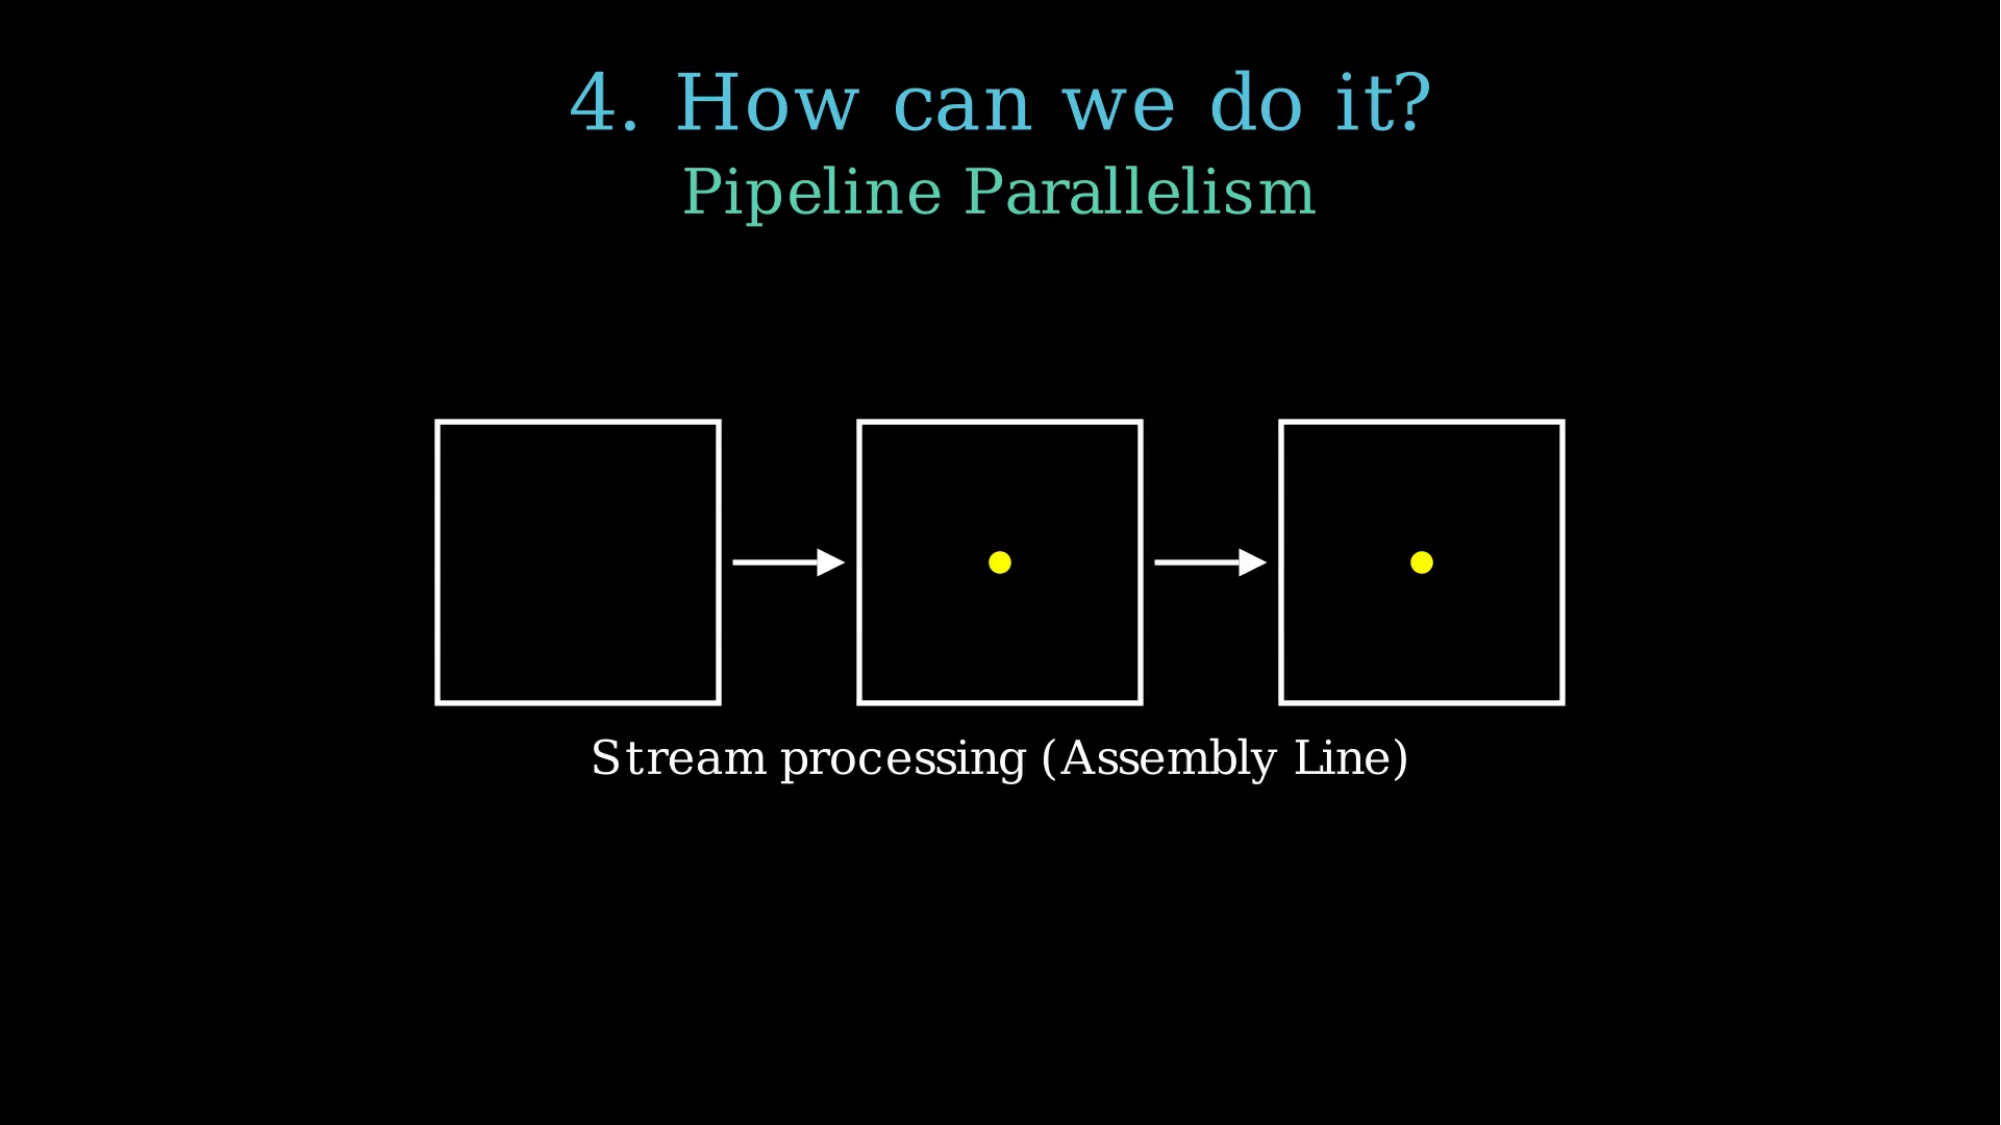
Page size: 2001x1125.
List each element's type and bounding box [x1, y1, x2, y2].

text_box [0, 0, 2000, 1125]
